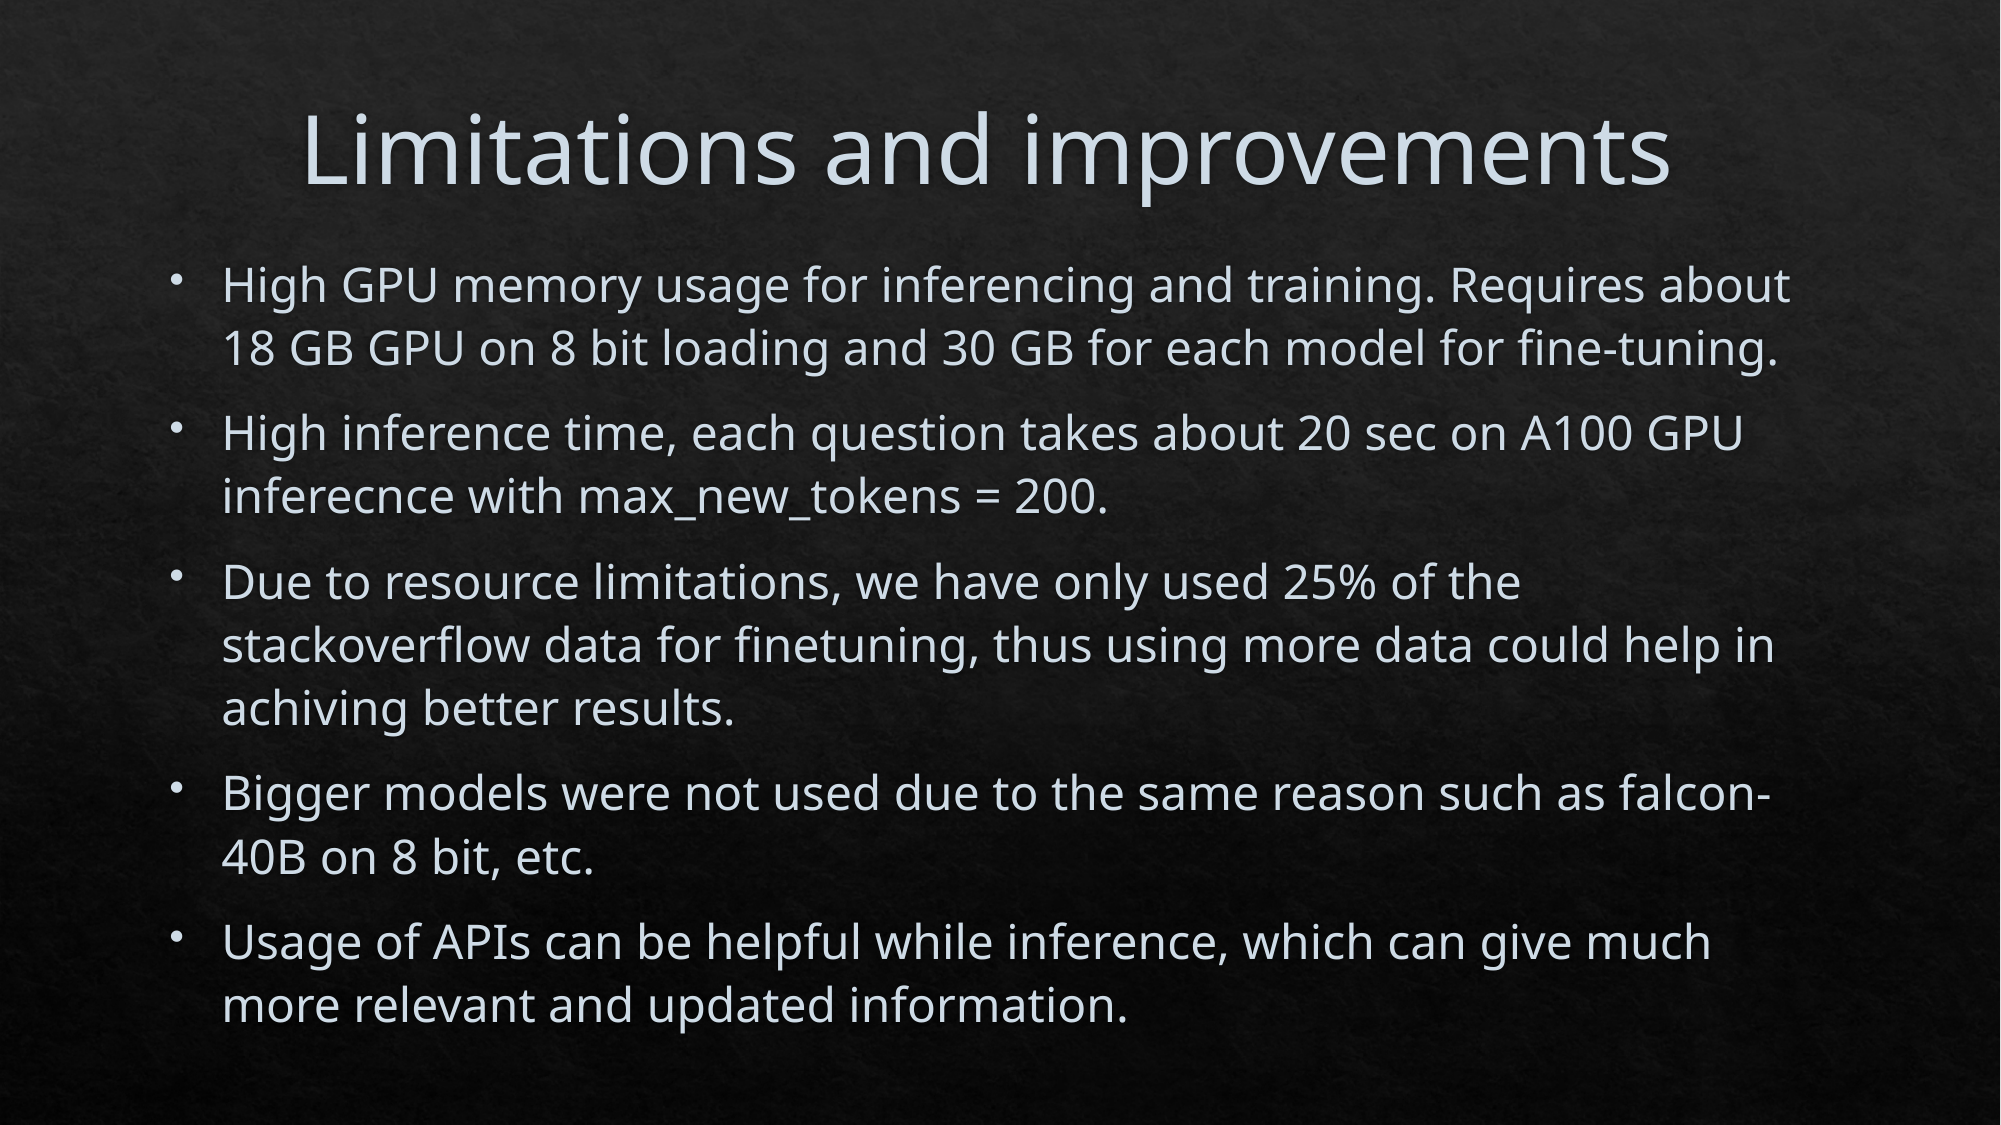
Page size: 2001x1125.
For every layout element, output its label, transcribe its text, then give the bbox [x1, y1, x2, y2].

title Limitations and improvements [149, 0, 1849, 236]
list High GPU memory usage for inferencing and training. Requires about 18 GB GPU on 8 bit loading and 30 GB for each model for fine-tuning. High inference time, each question takes about 20 sec on A100 GPU inferecnce with max_new_tokens = 200. Due to resource limitations, we have only used 25% of the stackoverflow data for finetuning, thus using more data could help in achiving better results. Bigger models were not used due to the same reason such as falcon-40B on 8 bit, etc. Usage of APIs can be helpful while inference, which can give much more relevant and updated information. [149, 241, 1849, 1089]
